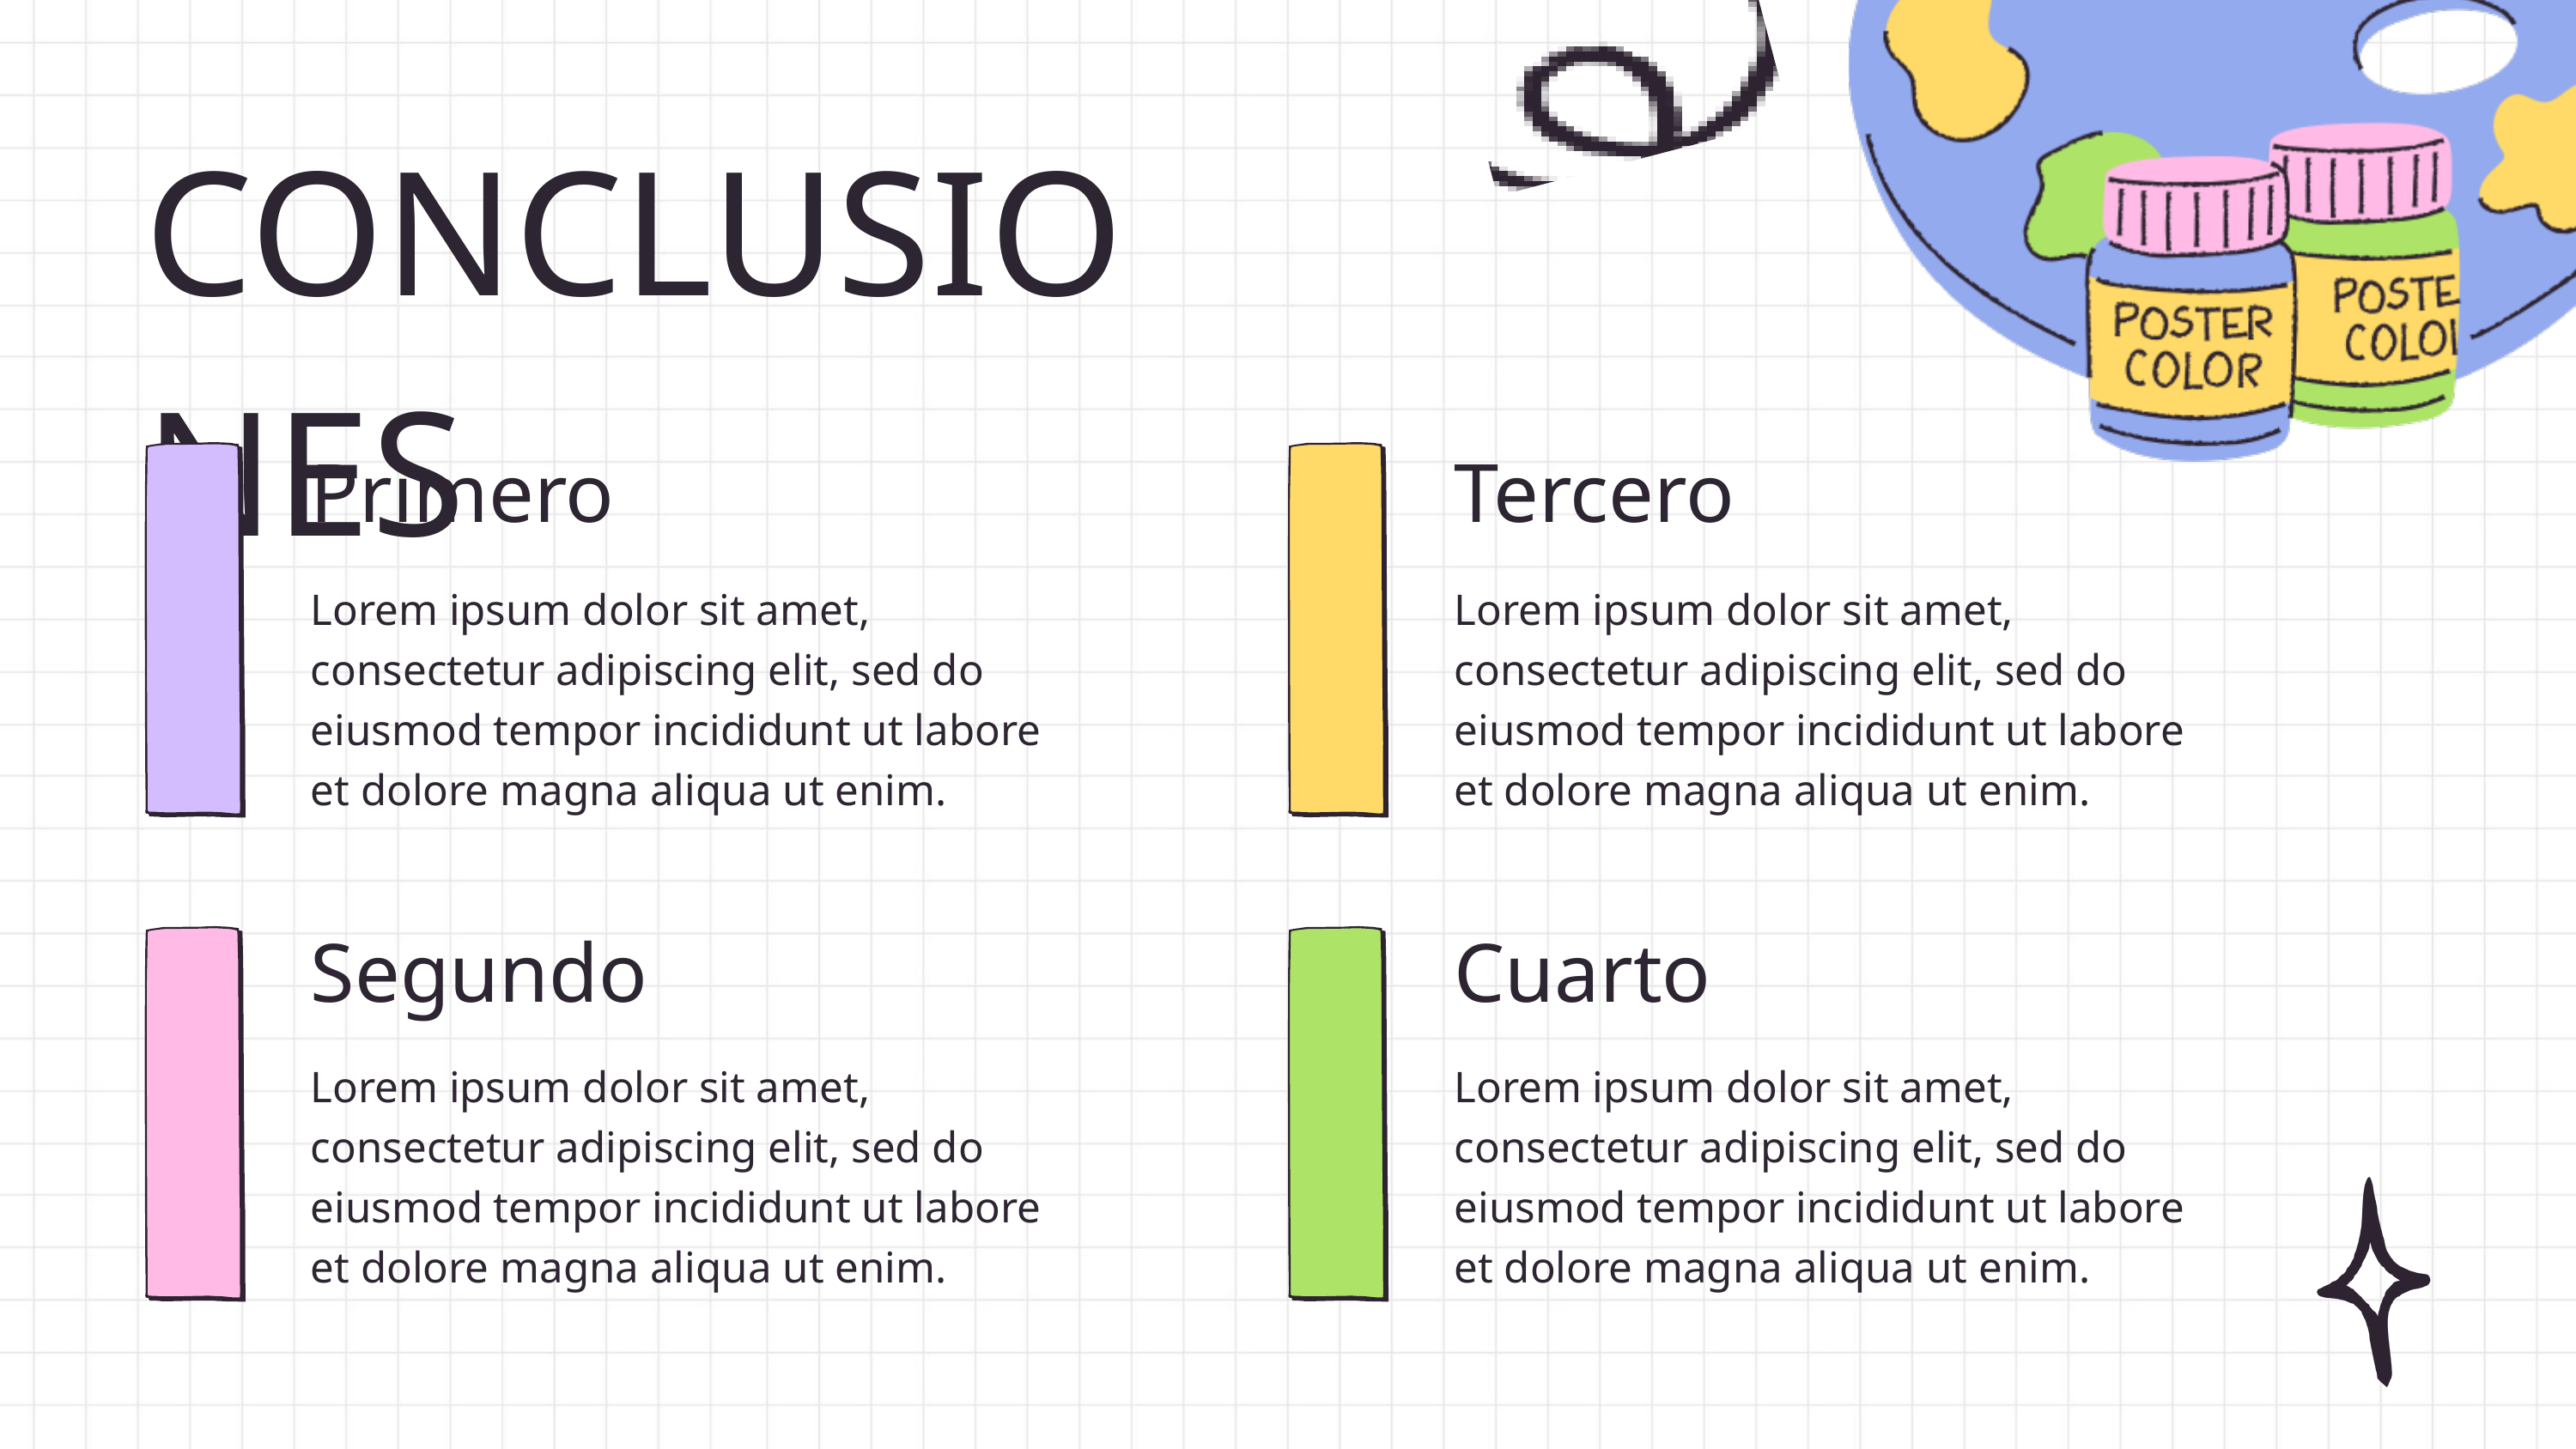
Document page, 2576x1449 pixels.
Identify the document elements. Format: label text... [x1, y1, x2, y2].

text_box [1445, 0, 1790, 197]
text_box Lorem ipsum dolor sit amet, consectetur adipiscing elit, sed do eiusmod tempor incididunt ut labore et dolore magna aliqua ut enim. [1454, 1051, 2199, 1292]
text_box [1287, 441, 1389, 818]
text_box [0, 0, 2576, 1449]
text_box Cuarto [1454, 937, 2126, 1019]
text_box Lorem ipsum dolor sit amet, consectetur adipiscing elit, sed do eiusmod tempor incididunt ut labore et dolore magna aliqua ut enim. [1454, 573, 2199, 815]
text_box [2307, 1177, 2432, 1431]
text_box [144, 925, 246, 1302]
text_box Lorem ipsum dolor sit amet, consectetur adipiscing elit, sed do eiusmod tempor incididunt ut labore et dolore magna aliqua ut enim. [310, 1051, 1055, 1292]
text_box CONCLUSIONES [144, 89, 1138, 571]
text_box Segundo [310, 937, 982, 1019]
text_box [1848, 0, 2576, 462]
text_box Lorem ipsum dolor sit amet, consectetur adipiscing elit, sed do eiusmod tempor incididunt ut labore et dolore magna aliqua ut enim. [310, 573, 1055, 815]
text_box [1287, 925, 1389, 1302]
text_box Tercero [1454, 458, 2126, 539]
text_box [144, 441, 246, 818]
